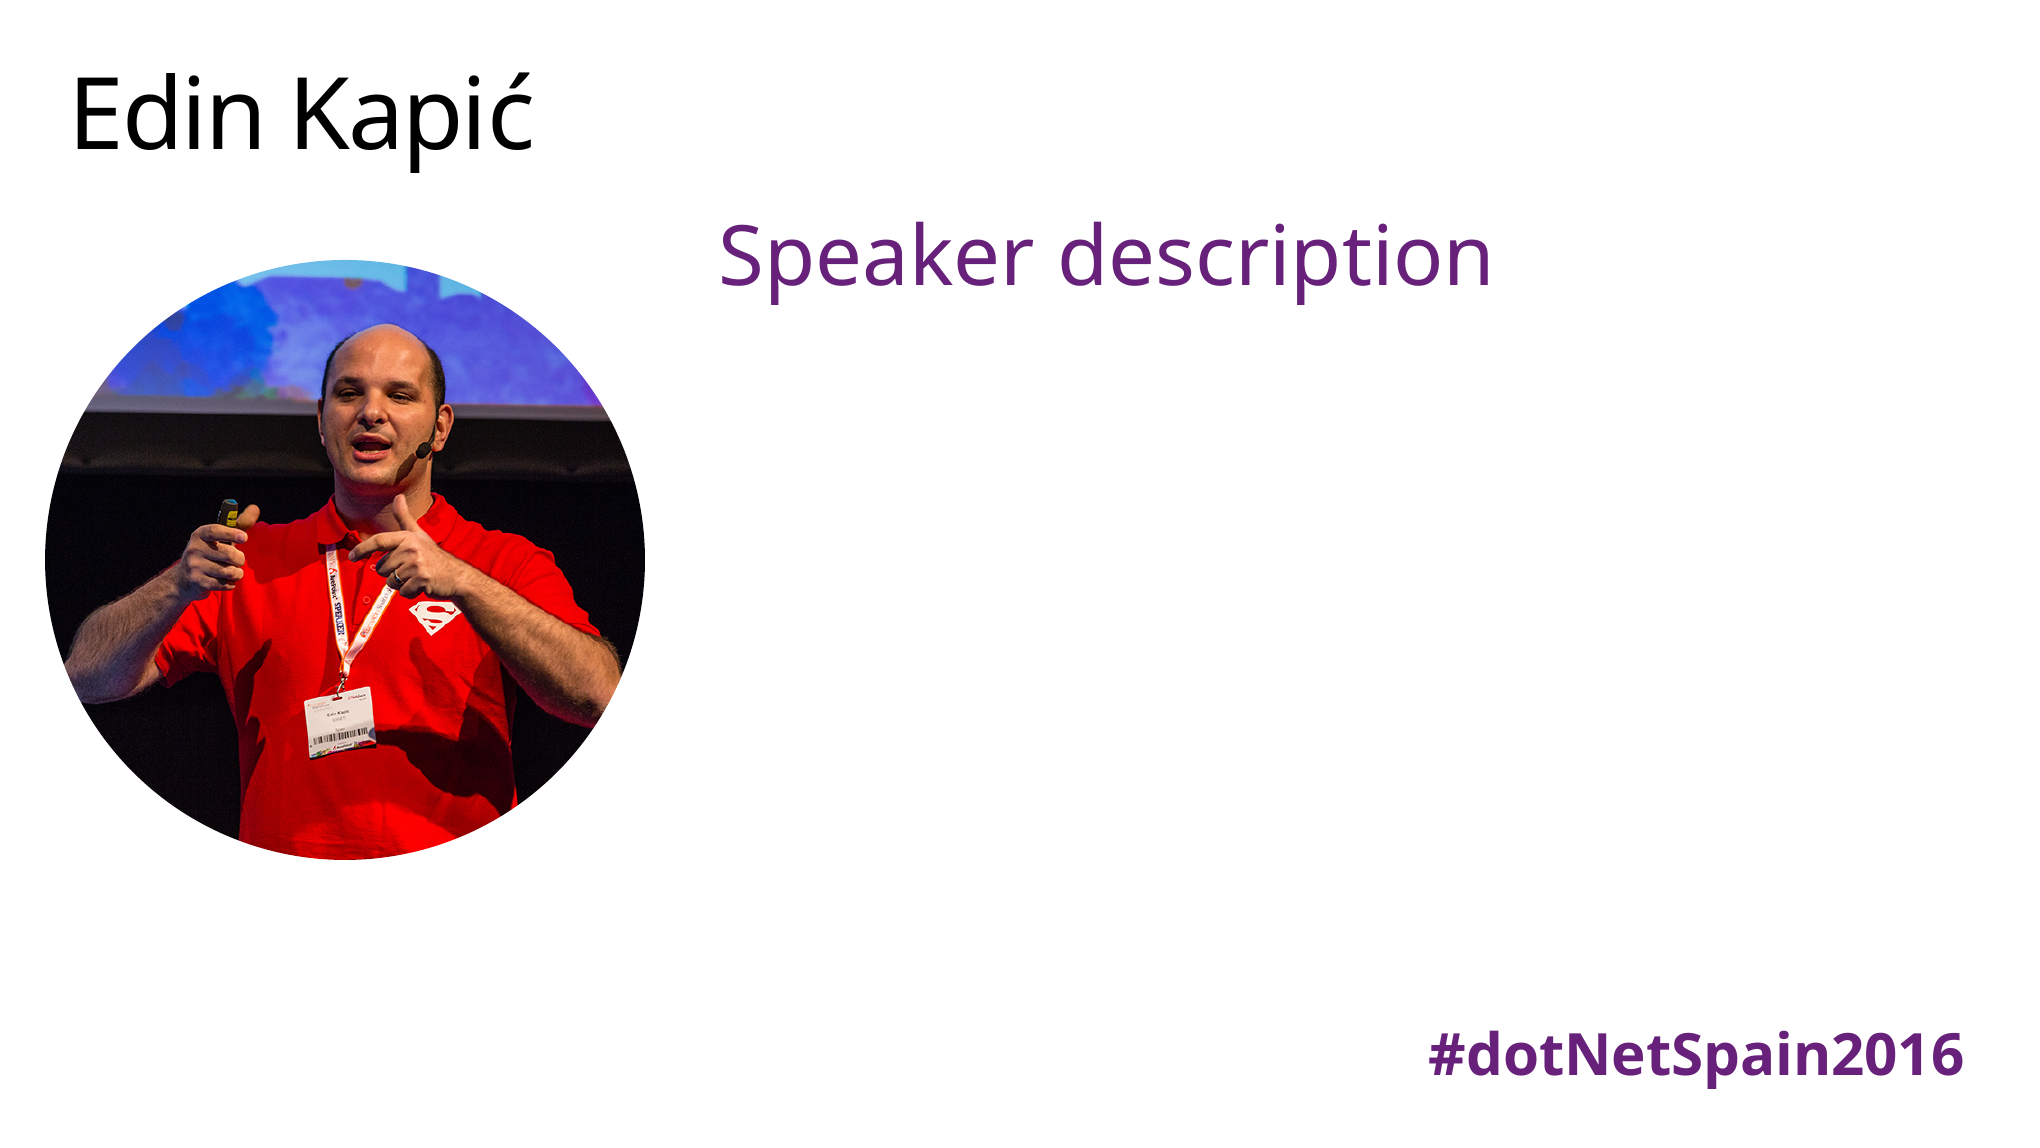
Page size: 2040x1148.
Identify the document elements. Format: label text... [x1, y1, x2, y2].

list Speaker description [694, 199, 1995, 321]
title Edin Kapić [45, 48, 1996, 199]
picture [44, 259, 646, 861]
